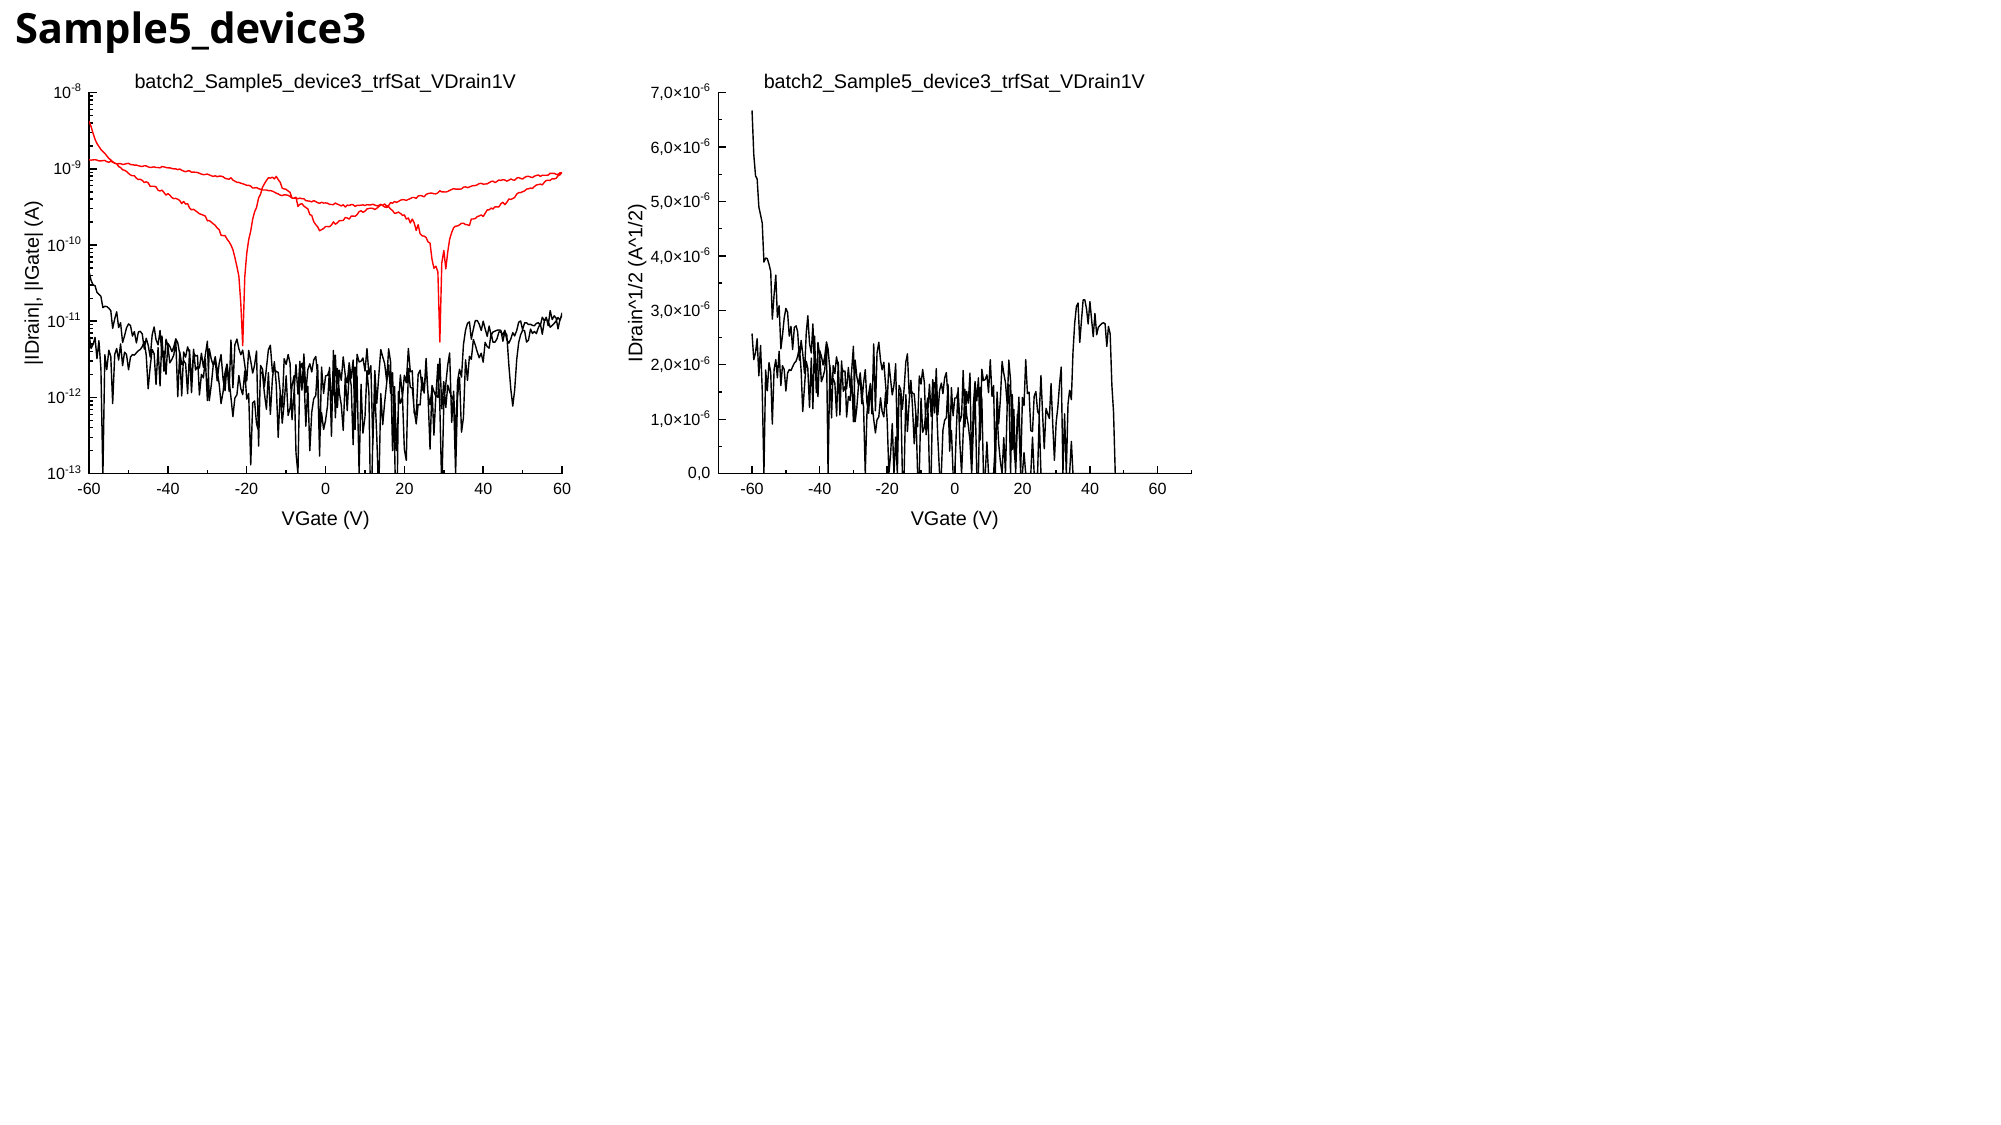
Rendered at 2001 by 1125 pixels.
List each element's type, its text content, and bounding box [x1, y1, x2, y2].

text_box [0, 30, 660, 563]
title Sample5_device3 [0, 0, 1725, 218]
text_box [660, 30, 1289, 563]
